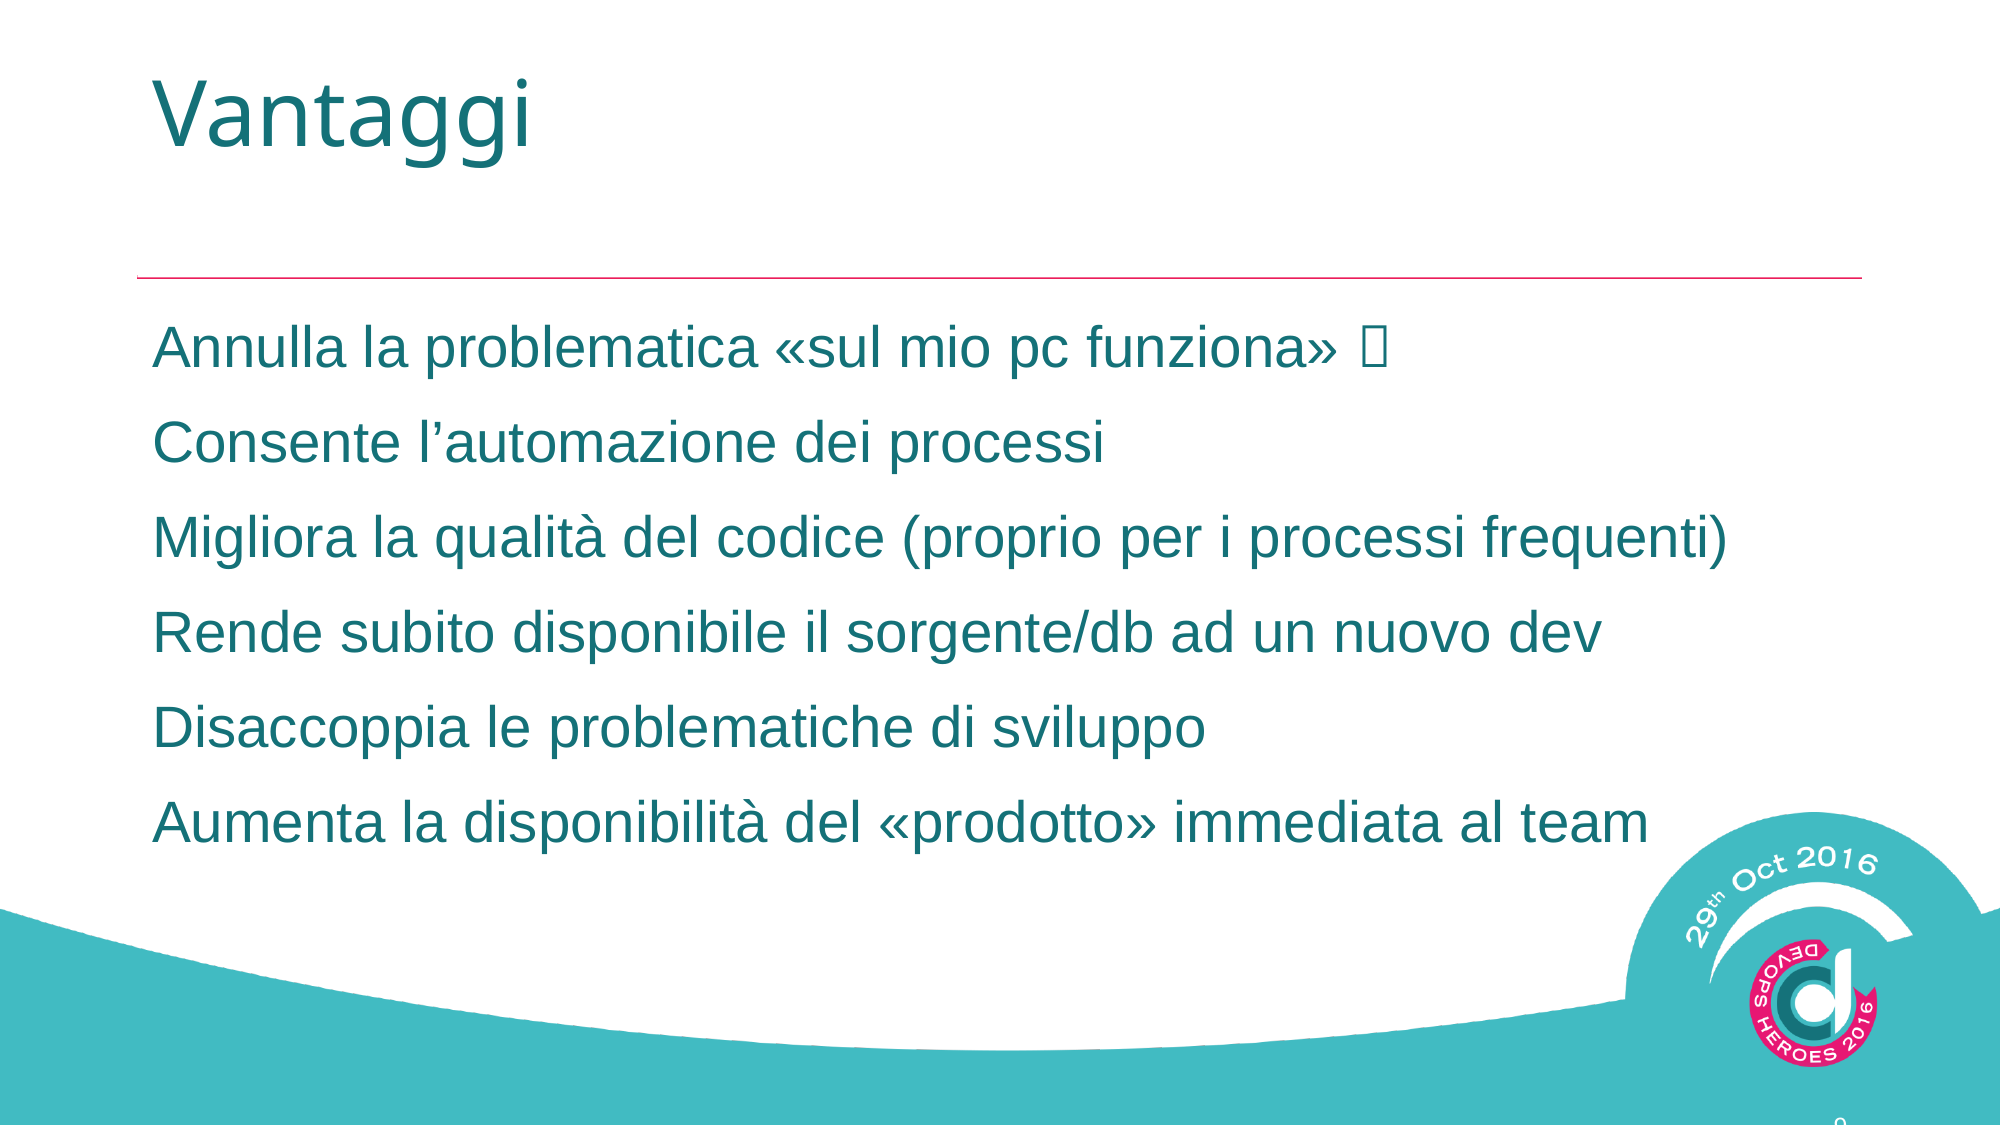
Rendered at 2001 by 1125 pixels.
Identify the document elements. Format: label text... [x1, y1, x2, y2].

picture [0, 812, 2000, 1125]
slide_number 9 [1412, 1095, 1863, 1125]
title Vantaggi [137, 59, 1863, 278]
list Annulla la problematica «sul mio pc funziona»  Consente l’automazione dei processi Migliora la qualità del codice (proprio per i processi frequenti) Rende subito disponibile il sorgente/db ad un nuovo dev Disaccoppia le problematiche di sviluppo Aumenta la disponibilità del «prodotto» immediata al team [137, 301, 1863, 1006]
